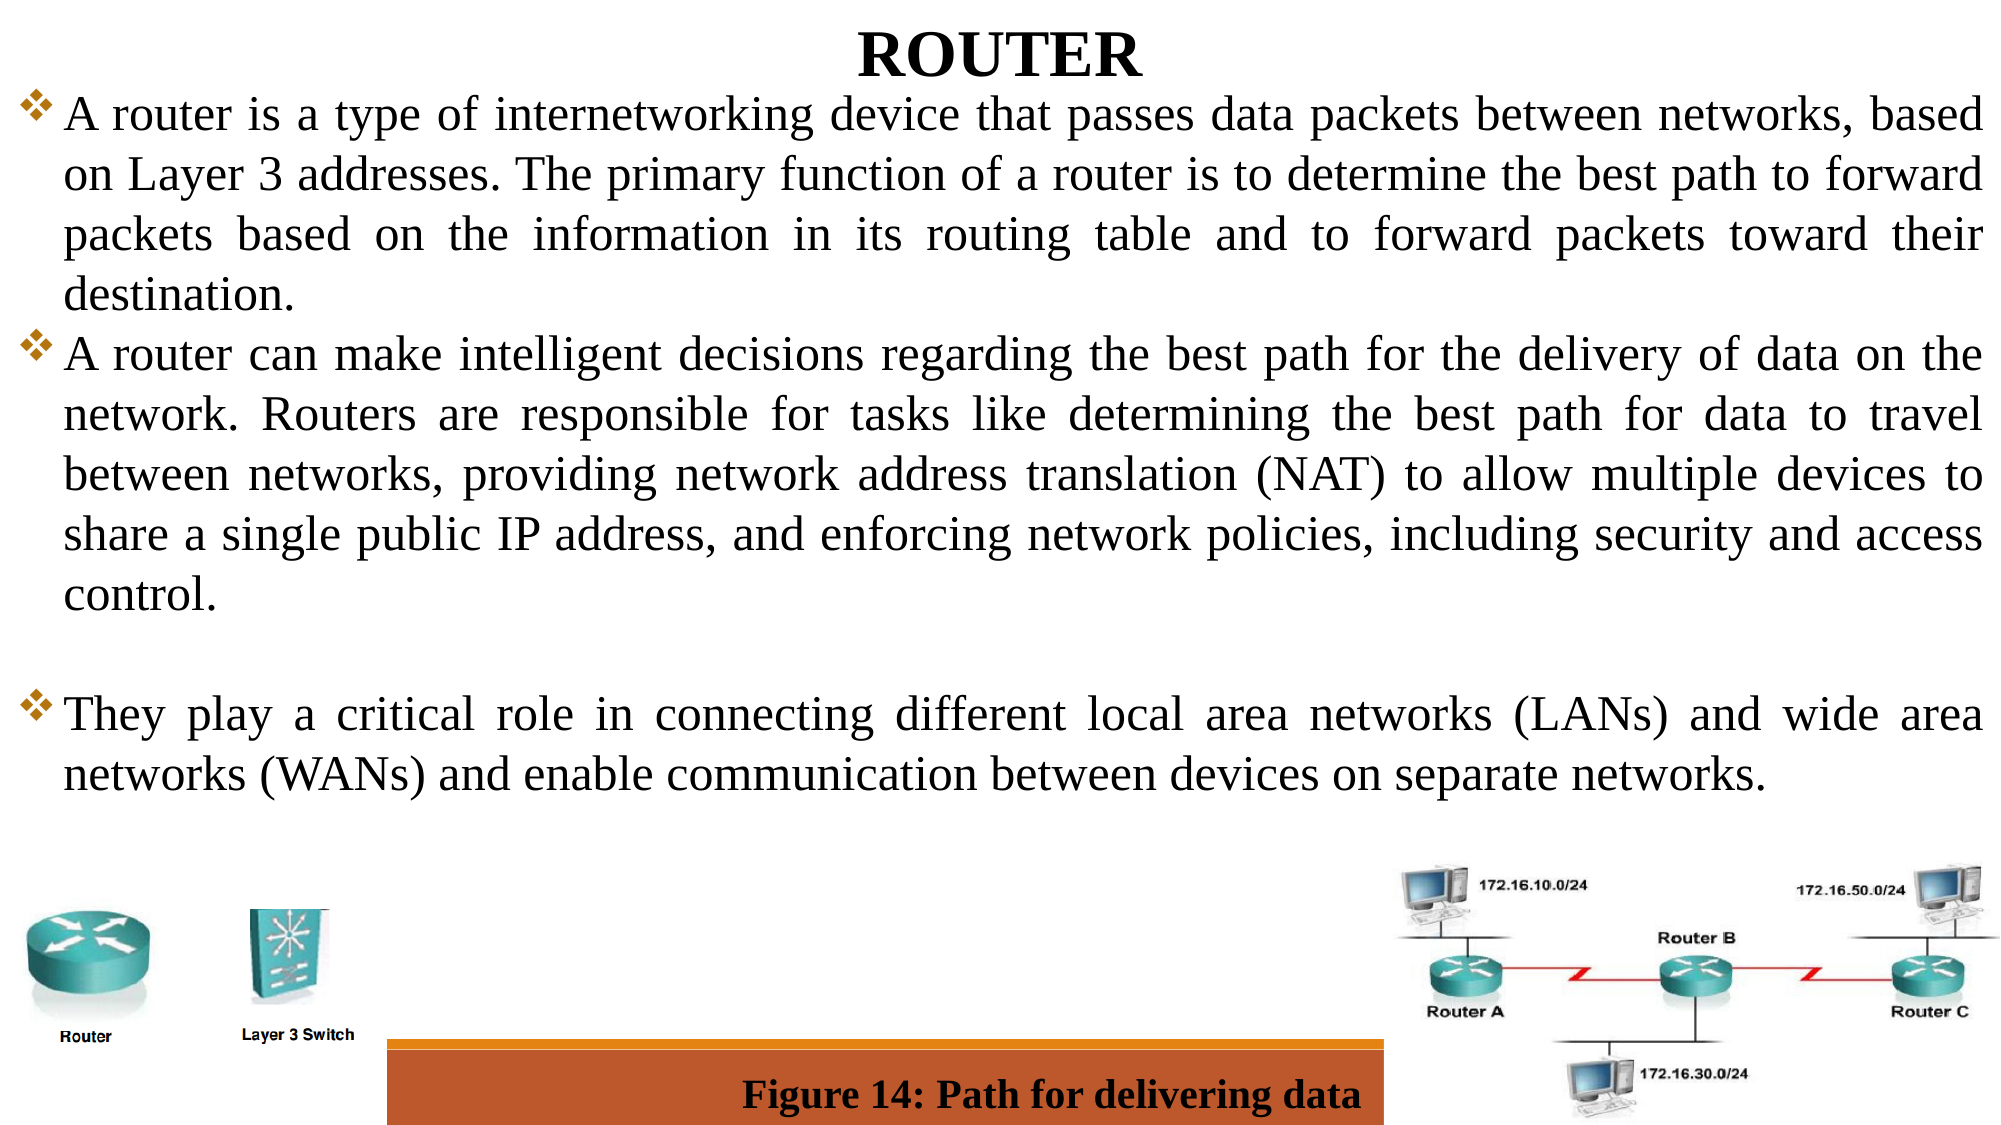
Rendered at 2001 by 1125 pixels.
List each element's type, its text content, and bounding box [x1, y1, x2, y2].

picture [0, 877, 388, 1125]
text_box Figure 14: Path for delivering data [727, 1059, 1380, 1125]
text_box ROUTER [0, 2, 2000, 72]
text_box A router is a type of internetworking device that passes data packets between networks, based on Layer 3 addresses. The primary function of a router is to determine the best path to forward packets based on the information in its routing table and to forward packets toward their destination. A router can make intelligent decisions regarding the best path for the delivery of data on the network. Routers are responsible for tasks like determining the best path for data to travel between networks, providing network address translation (NAT) to allow multiple devices to share a single public IP address, and enforcing network policies, including security and access control. They play a critical role in connecting different local area networks (LANs) and wide area networks (WANs) and enable communication between devices on separate networks. [0, 72, 2000, 808]
picture [1383, 856, 2000, 1125]
